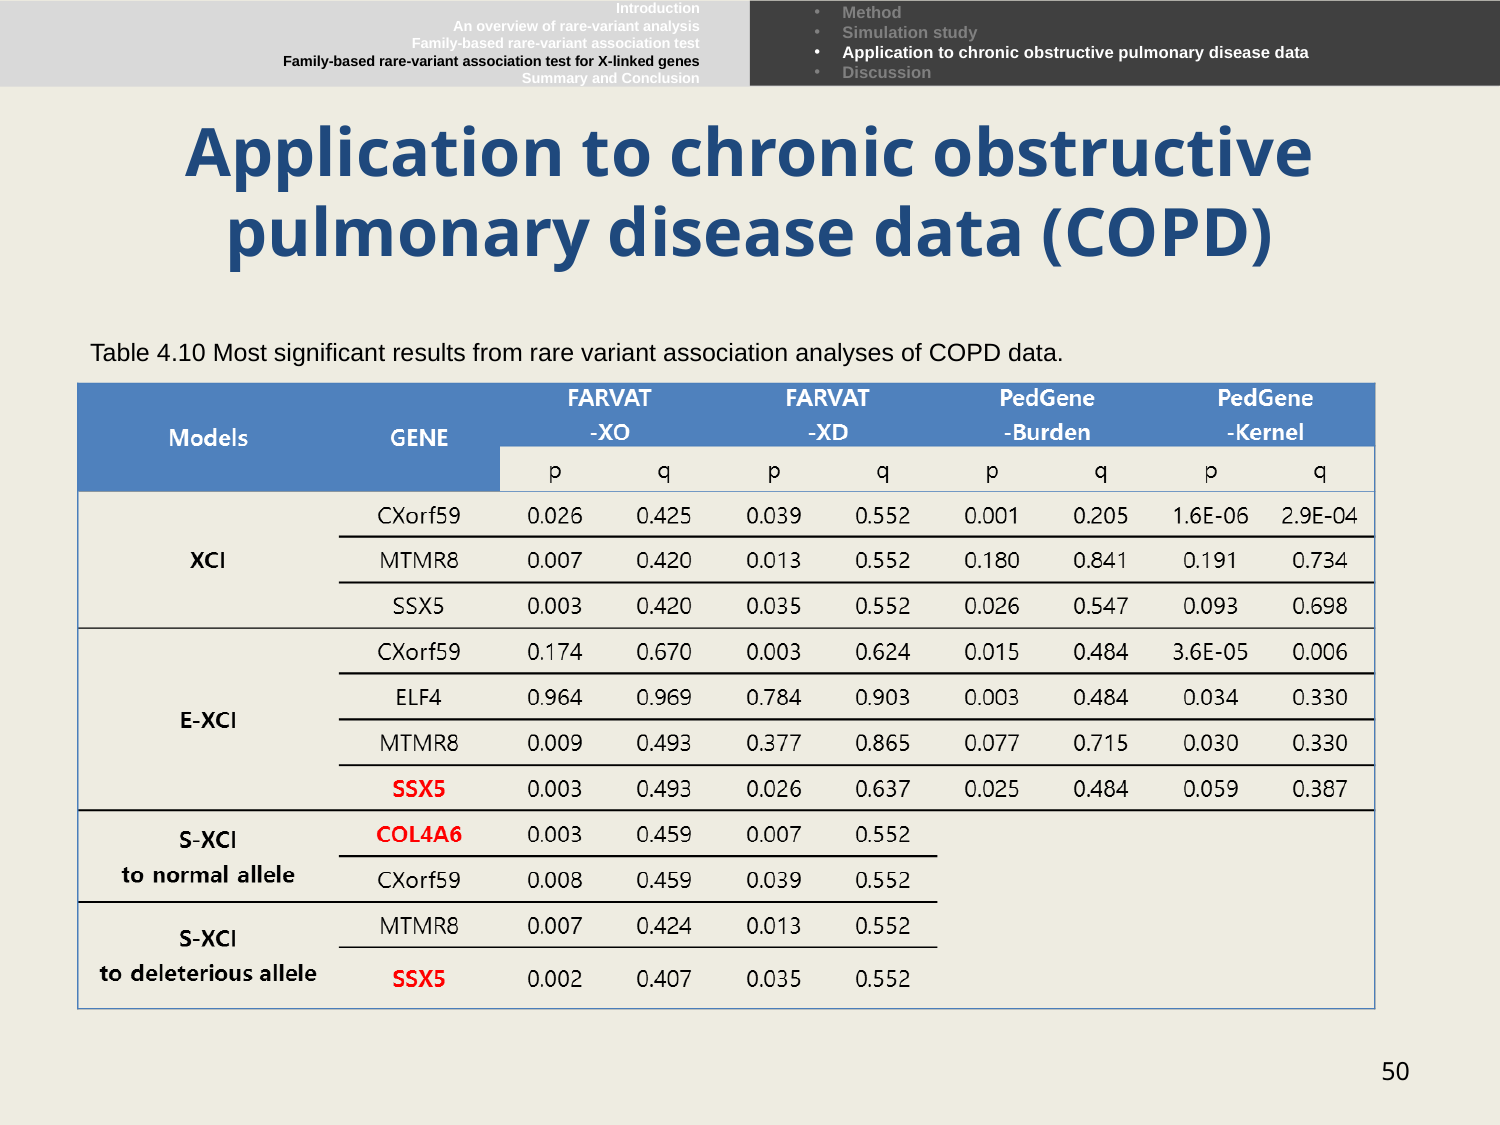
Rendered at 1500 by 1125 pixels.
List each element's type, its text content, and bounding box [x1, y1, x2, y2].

text_box [1325, 0, 1500, 88]
picture [76, 374, 1377, 1010]
text_box Table 4.10 Most significant results from rare variant association analyses of COPD data. [75, 328, 1185, 374]
text_box Method Simulation study Application to chronic obstructive pulmonary disease data Discussion [799, 0, 1325, 90]
title Application to chronic obstructive pulmonary disease data (COPD) [75, 101, 1425, 185]
text_box [748, 0, 799, 88]
text_box Introduction An overview of rare-variant analysis Family-based rare-variant association test Family-based rare-variant association test for X-linked genes Summary and Conclusion [76, 0, 715, 94]
slide_number 50 [1074, 1042, 1425, 1103]
